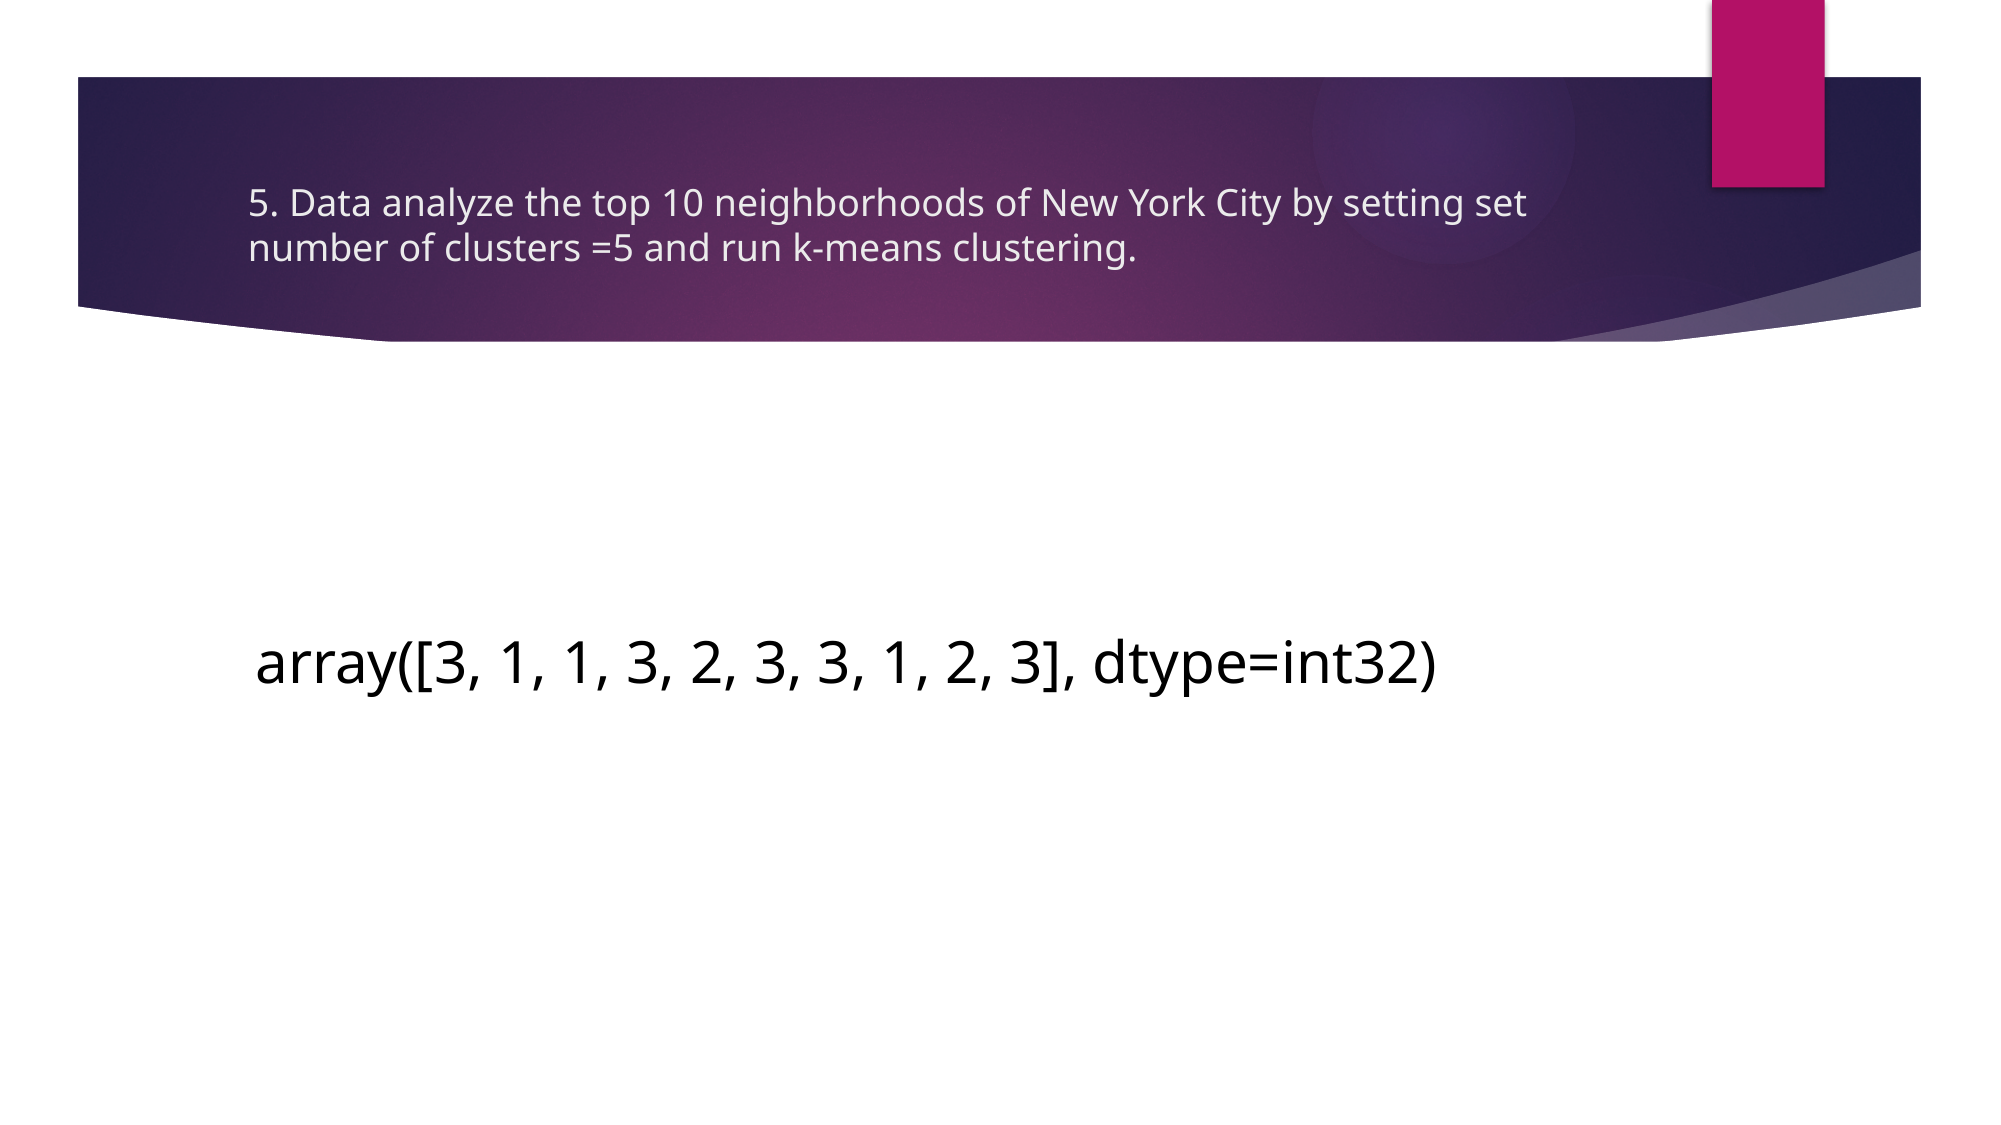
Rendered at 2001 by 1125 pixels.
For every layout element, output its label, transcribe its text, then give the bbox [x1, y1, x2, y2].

title 5. Data analyze the top 10 neighborhoods of New York City by setting set number of clusters =5 and run k-means clustering. [232, 210, 1671, 327]
list array([3, 1, 1, 3, 2, 3, 3, 1, 2, 3], dtype=int32) [255, 341, 1887, 980]
